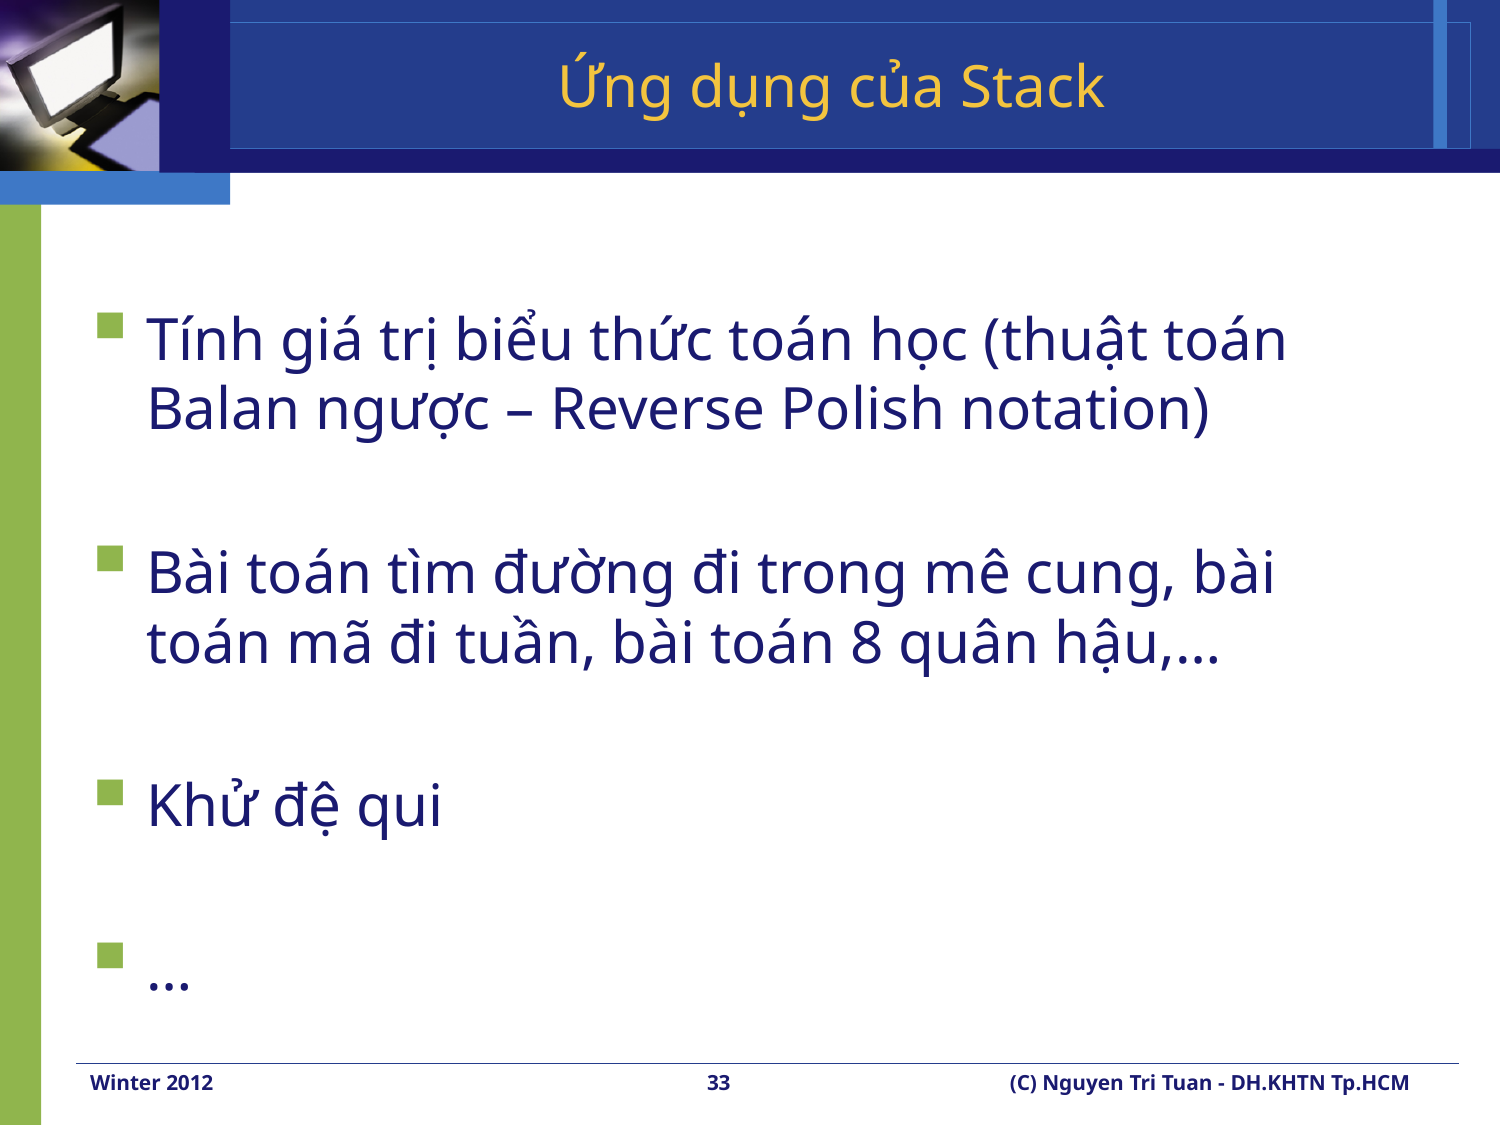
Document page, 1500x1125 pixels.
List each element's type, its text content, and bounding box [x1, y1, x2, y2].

slide_number 33 [599, 1074, 838, 1125]
picture [0, 0, 159, 171]
list Tính giá trị biểu thức toán học (thuật toán Balan ngược – Reverse Polish notation) Bài toán tìm đường đi trong mê cung, bài toán mã đi tuần, bài toán 8 quân hậu,… Khử đệ qui … [75, 212, 1425, 1074]
slide_number Winter 2012 [74, 1062, 426, 1125]
footer (C) Nguyen Tri Tuan - DH.KHTN Tp.HCM [887, 1062, 1426, 1125]
title Ứng dụng của Stack [225, 38, 1438, 131]
